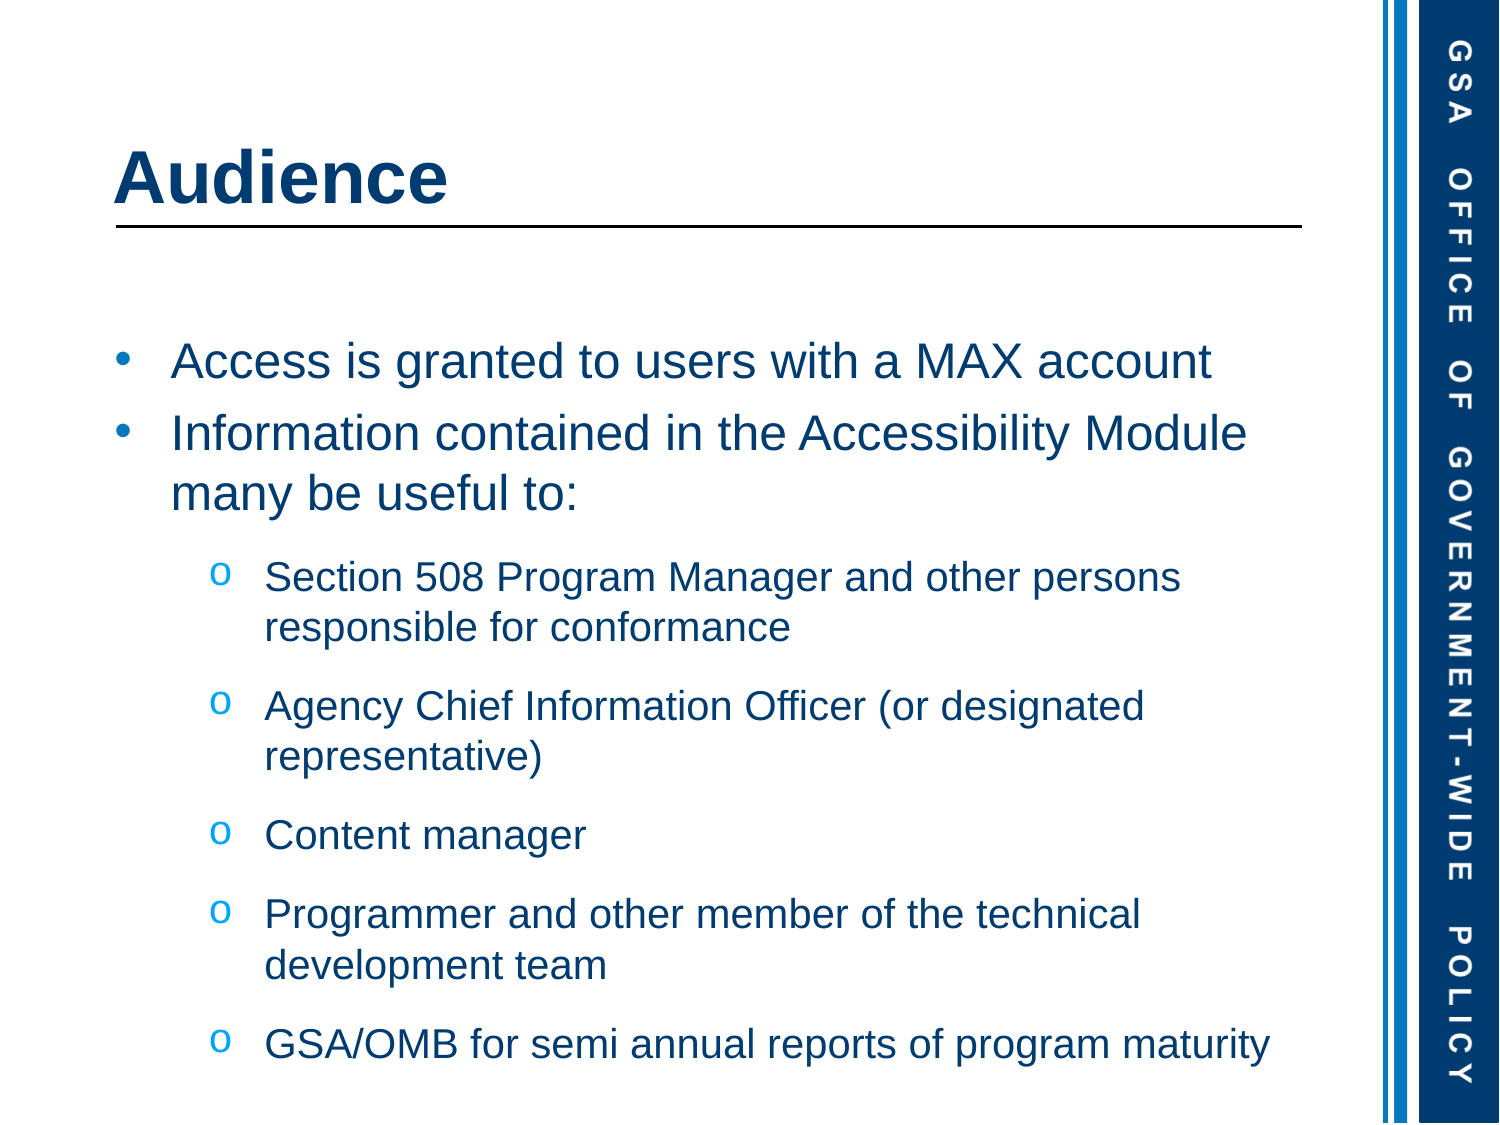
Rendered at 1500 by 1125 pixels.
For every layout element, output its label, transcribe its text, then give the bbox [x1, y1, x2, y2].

picture [1383, 0, 1500, 1124]
list Access is granted to users with a MAX account Information contained in the Accessibility Module many be useful to: Section 508 Program Manager and other persons responsible for conformance Agency Chief Information Officer (or designated representative) Content manager Programmer and other member of the technical development team GSA/OMB for semi annual reports of program maturity [99, 313, 1298, 687]
title Audience [97, 40, 1302, 234]
